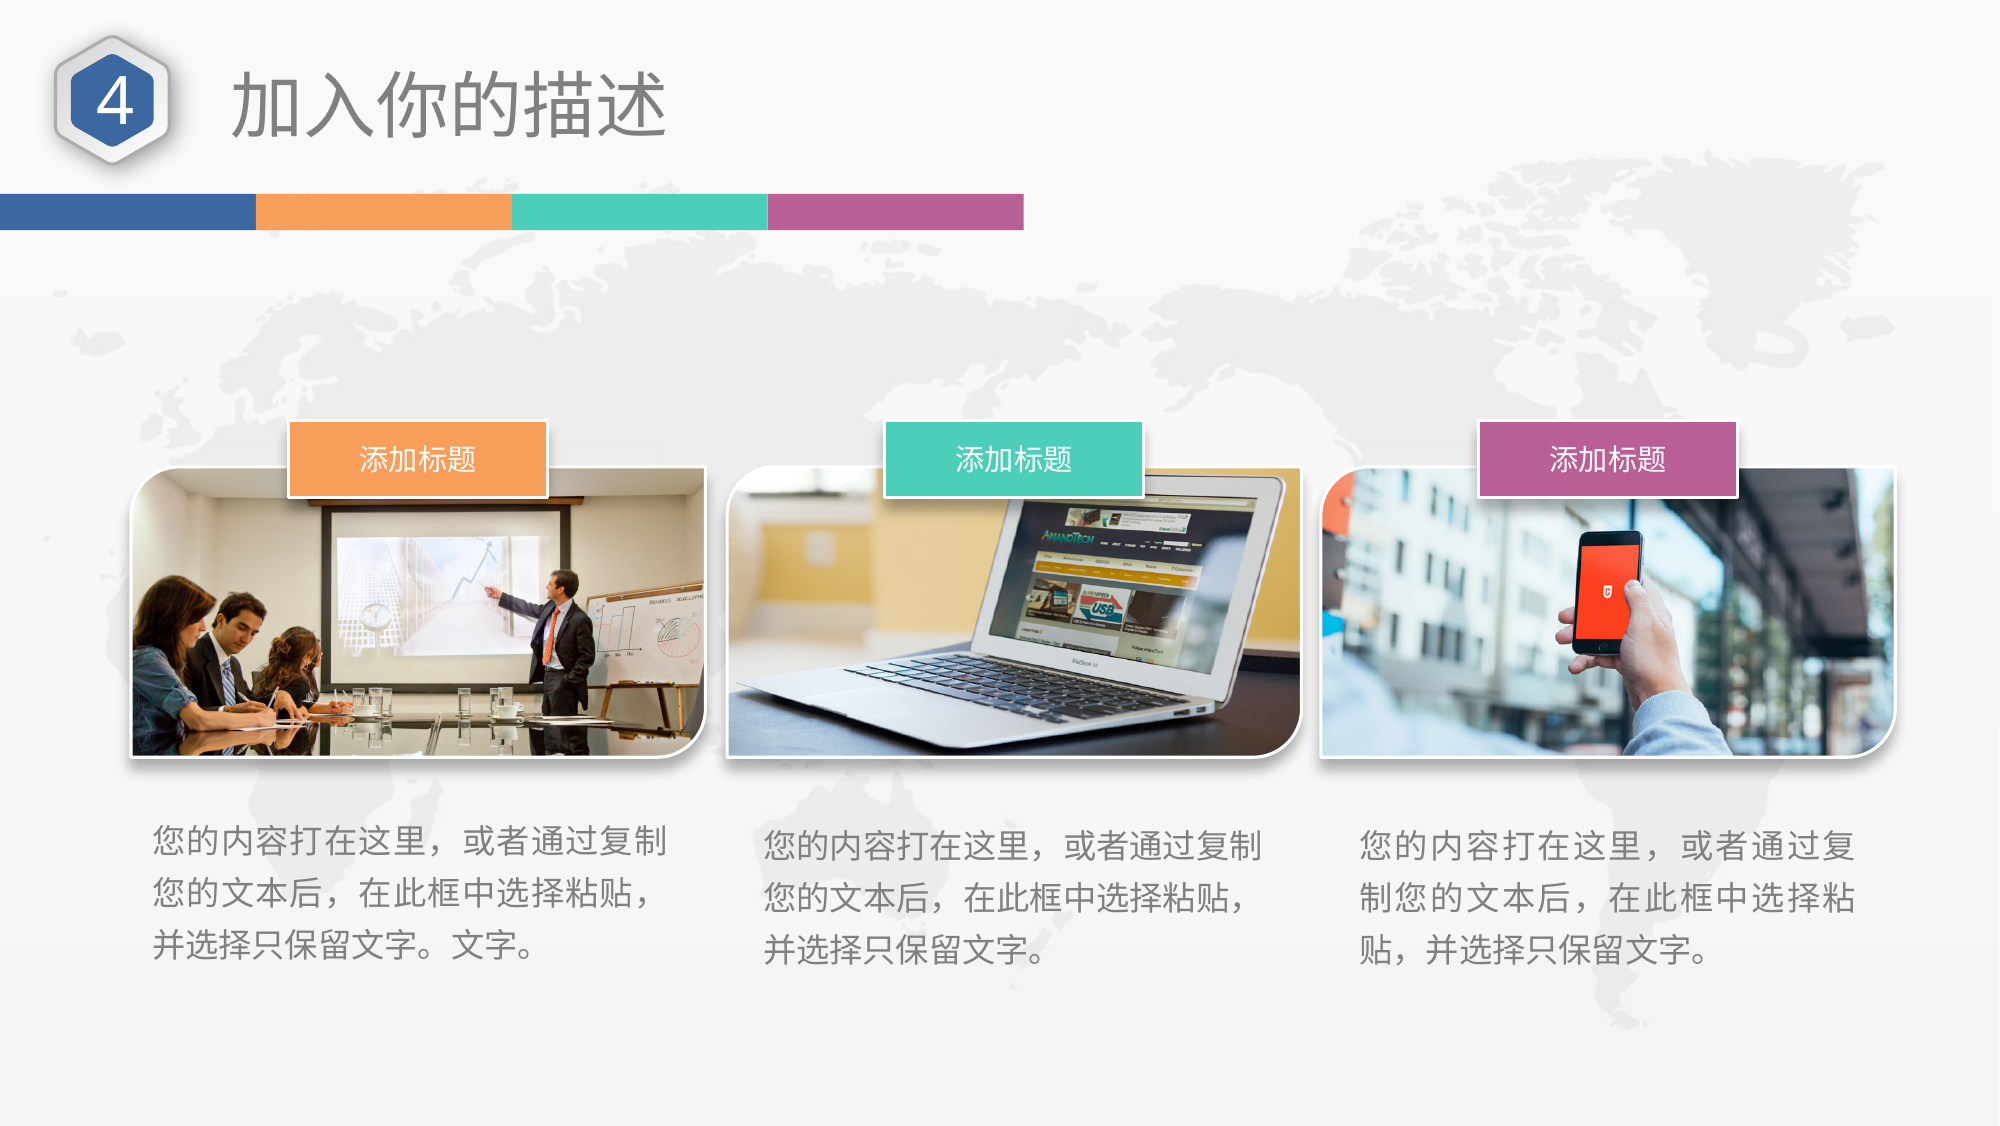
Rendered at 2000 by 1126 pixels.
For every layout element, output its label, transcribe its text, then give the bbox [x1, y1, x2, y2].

text_box 您的内容打在这里，或者通过复制您的文本后，在此框中选择粘贴，并选择只保留文字。文字。 [137, 801, 683, 972]
text_box 添加标题 [1476, 418, 1740, 500]
text_box [724, 464, 1304, 760]
text_box [1318, 464, 1898, 760]
text_box 加入你的描述 [176, 53, 735, 154]
text_box 您的内容打在这里，或者通过复制您的文本后，在此框中选择粘贴，并选择只保留文字。 [748, 805, 1278, 977]
picture [0, 0, 2000, 1126]
text_box 添加标题 [286, 418, 550, 500]
text_box 您的内容打在这里，或者通过复制您的文本后，在此框中选择粘贴，并选择只保留文字。 [1344, 805, 1872, 977]
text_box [55, 36, 170, 165]
text_box 添加标题 [882, 418, 1146, 500]
text_box [128, 464, 708, 760]
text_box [0, 193, 1024, 231]
